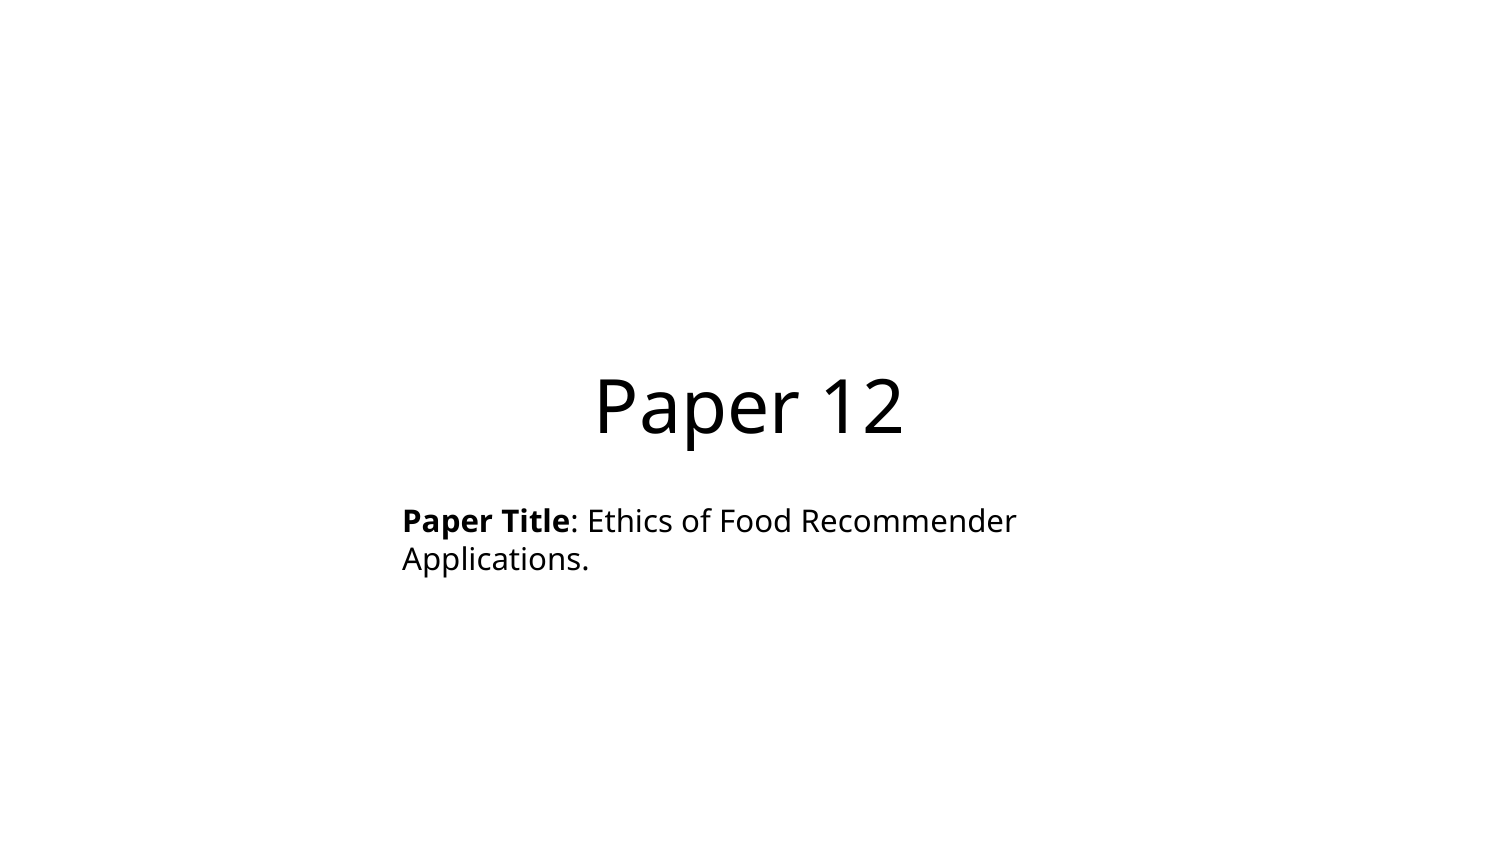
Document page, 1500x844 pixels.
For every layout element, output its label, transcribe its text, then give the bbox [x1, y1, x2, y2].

text_box Paper Title: Ethics of Food Recommender Applications. [386, 486, 1147, 592]
title Paper 12 [51, 334, 1449, 473]
